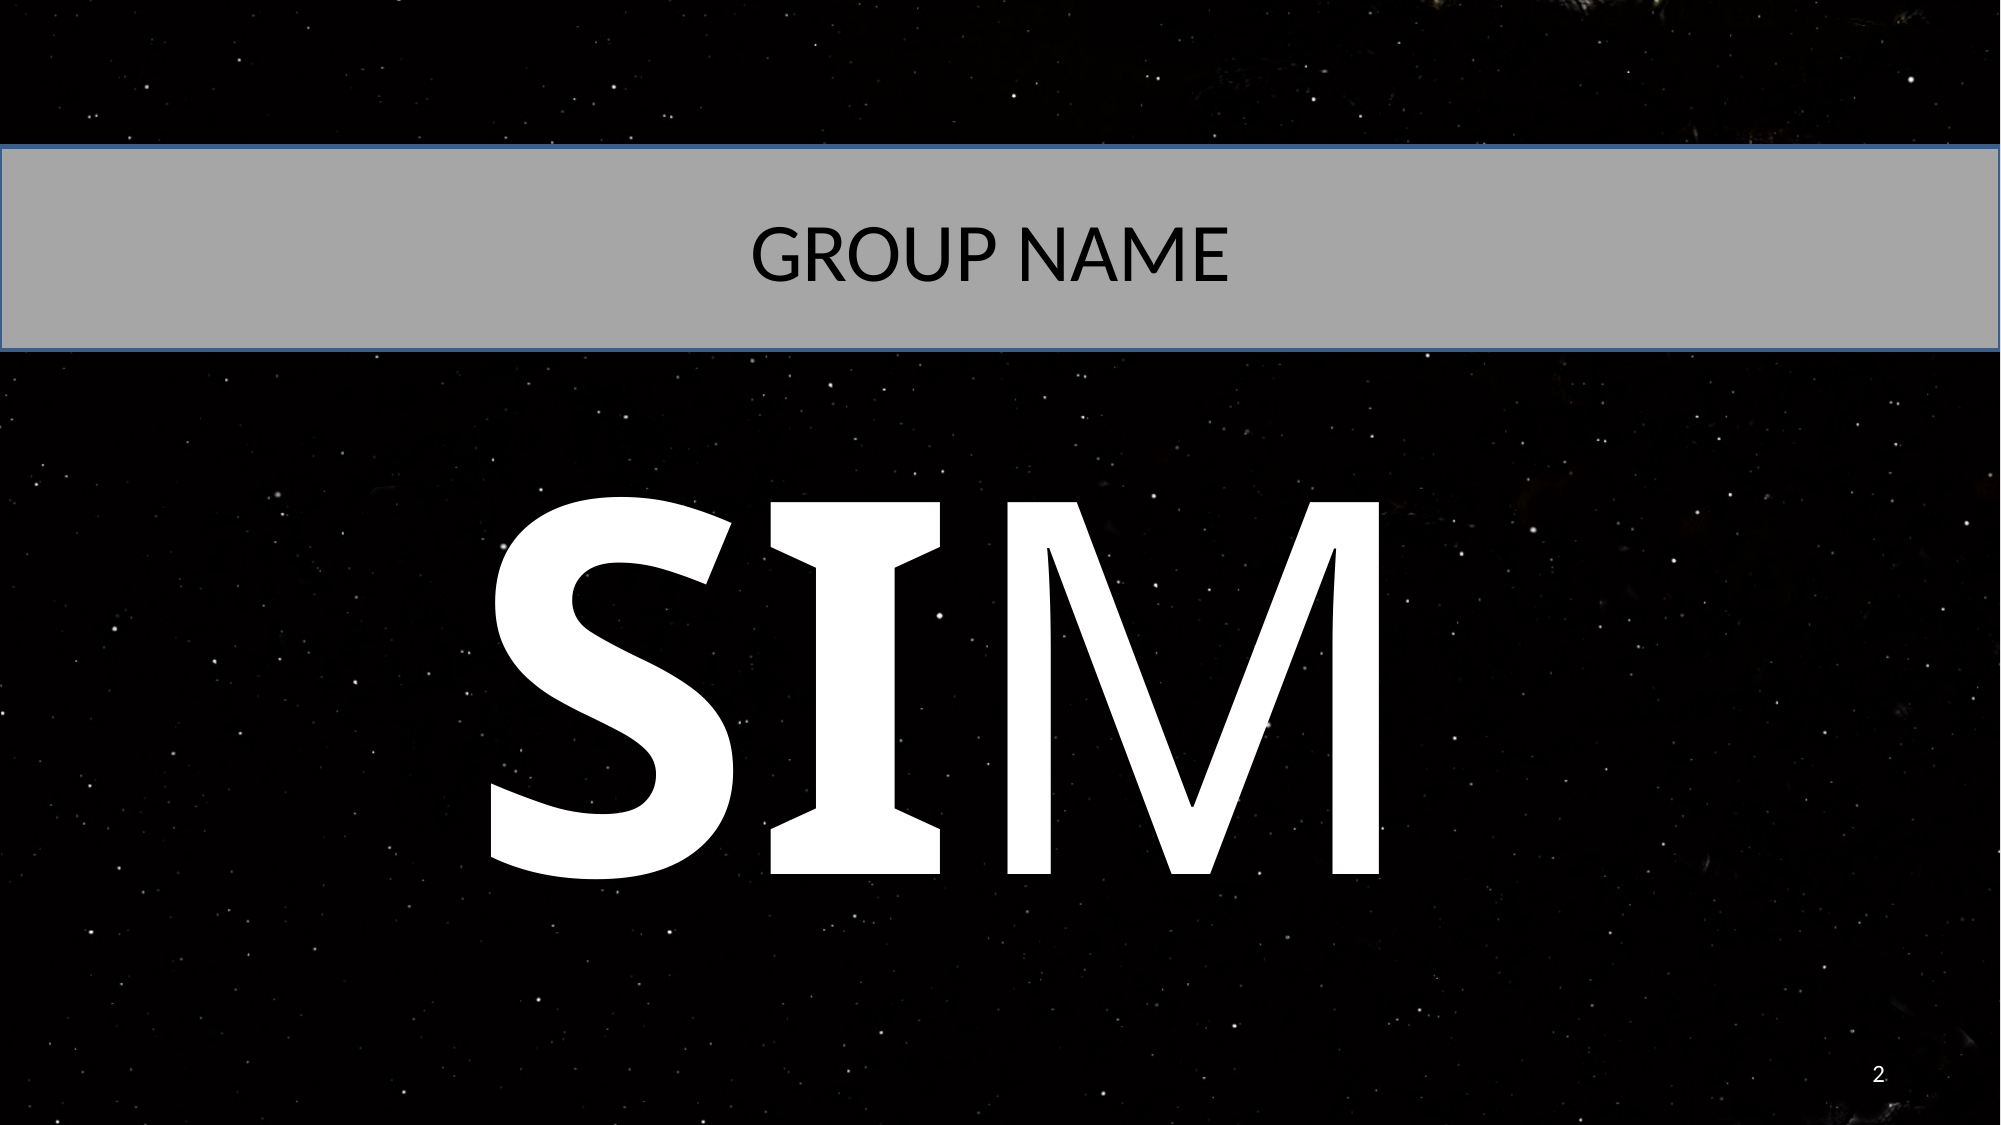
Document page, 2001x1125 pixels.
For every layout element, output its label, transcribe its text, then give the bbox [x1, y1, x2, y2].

picture [0, 0, 2001, 1125]
title SIM [446, 387, 1451, 945]
text_box GROUP NAME [0, 144, 2000, 352]
slide_number 2 [1433, 1042, 1900, 1103]
